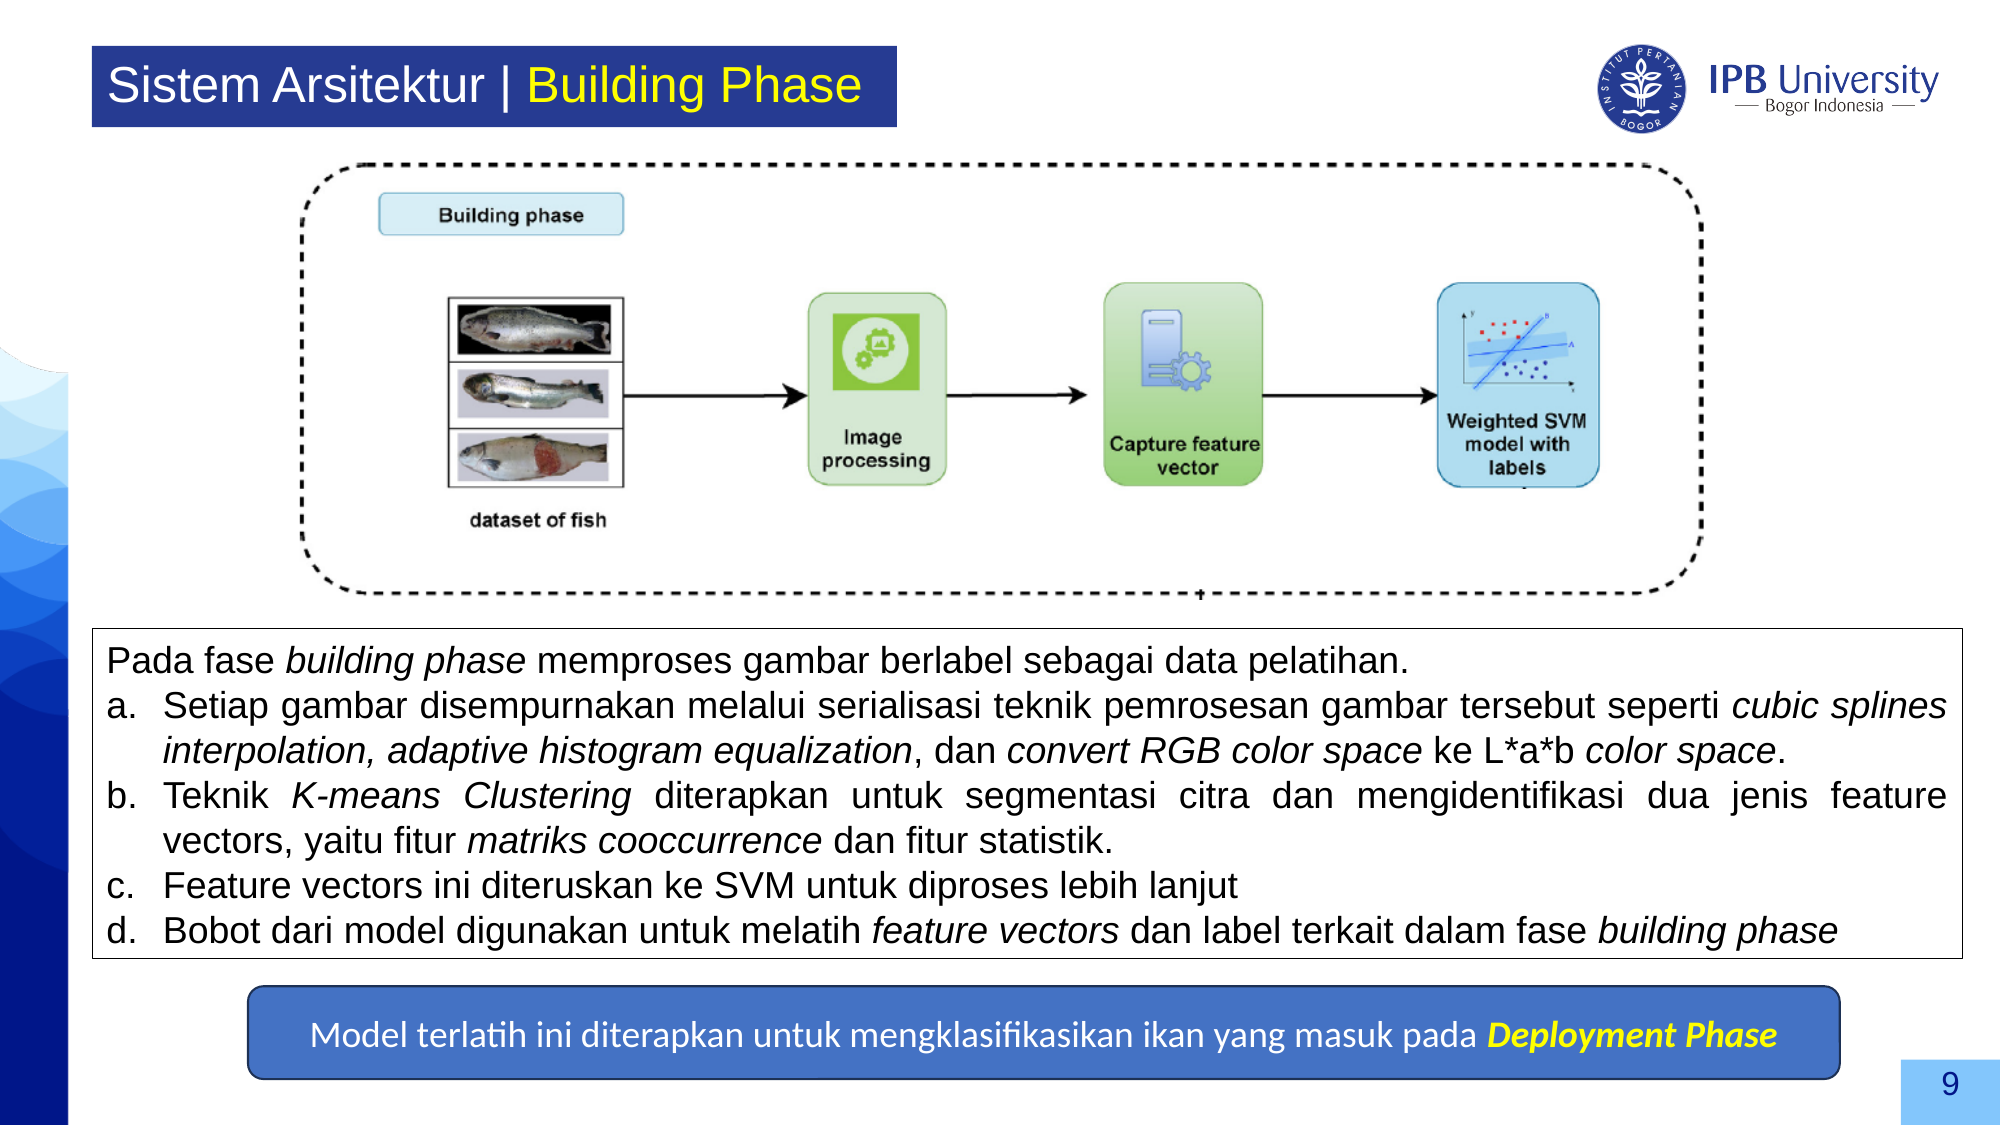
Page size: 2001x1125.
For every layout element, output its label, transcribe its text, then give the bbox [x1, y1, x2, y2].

text_box Model terlatih ini diterapkan untuk mengklasifikasikan ikan yang masuk pada Deployment Phase [246, 985, 1841, 1081]
list Sistem Arsitektur | Building Phase [91, 45, 897, 128]
text_box Pada fase building phase memproses gambar berlabel sebagai data pelatihan. Setiap gambar disempurnakan melalui serialisasi teknik pemrosesan gambar tersebut seperti cubic splines interpolation, adaptive histogram equalization, dan convert RGB color space ke L*a*b color space. Teknik K-means Clustering diterapkan untuk segmentasi citra dan mengidentifikasi dua jenis feature vectors, yaitu fitur matriks cooccurrence dan fitur statistik. Feature vectors ini diteruskan ke SVM untuk diproses lebih lanjut Bobot dari model digunakan untuk melatih feature vectors dan label terkait dalam fase building phase [91, 628, 1963, 959]
picture [1597, 44, 1939, 134]
text_box 9 [1900, 1059, 2000, 1125]
picture [0, 345, 69, 1125]
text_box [290, 155, 1709, 600]
